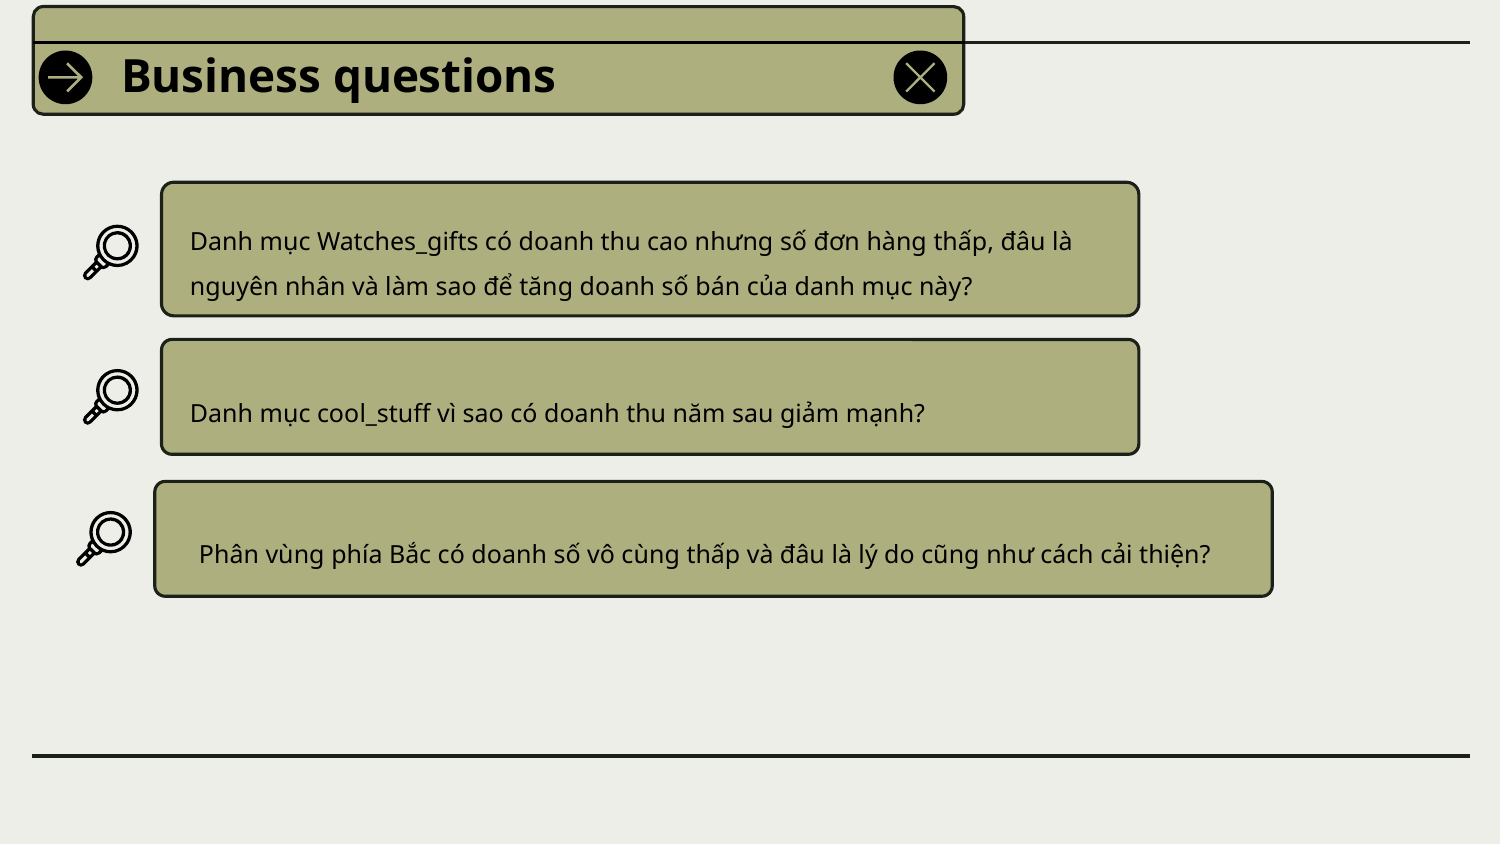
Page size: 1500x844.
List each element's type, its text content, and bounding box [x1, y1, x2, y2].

subtitle Phân vùng phía Bắc có doanh số vô cùng thấp và đâu là lý do cũng như cách cải thiện? [183, 508, 1302, 600]
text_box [82, 224, 141, 281]
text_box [893, 50, 948, 105]
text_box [33, 6, 966, 115]
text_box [38, 50, 93, 105]
subtitle Danh mục cool_stuff vì sao có doanh thu năm sau giảm mạnh? [174, 367, 1293, 458]
subtitle Danh mục Watches_gifts có doanh thu cao nhưng số đơn hàng thấp, đâu là nguyên nhân và làm sao để tăng doanh số bán của danh mục này? [174, 195, 1153, 287]
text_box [82, 368, 141, 425]
text_box [161, 339, 1139, 455]
text_box [161, 182, 1139, 316]
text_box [75, 510, 135, 567]
text_box [154, 481, 1273, 597]
